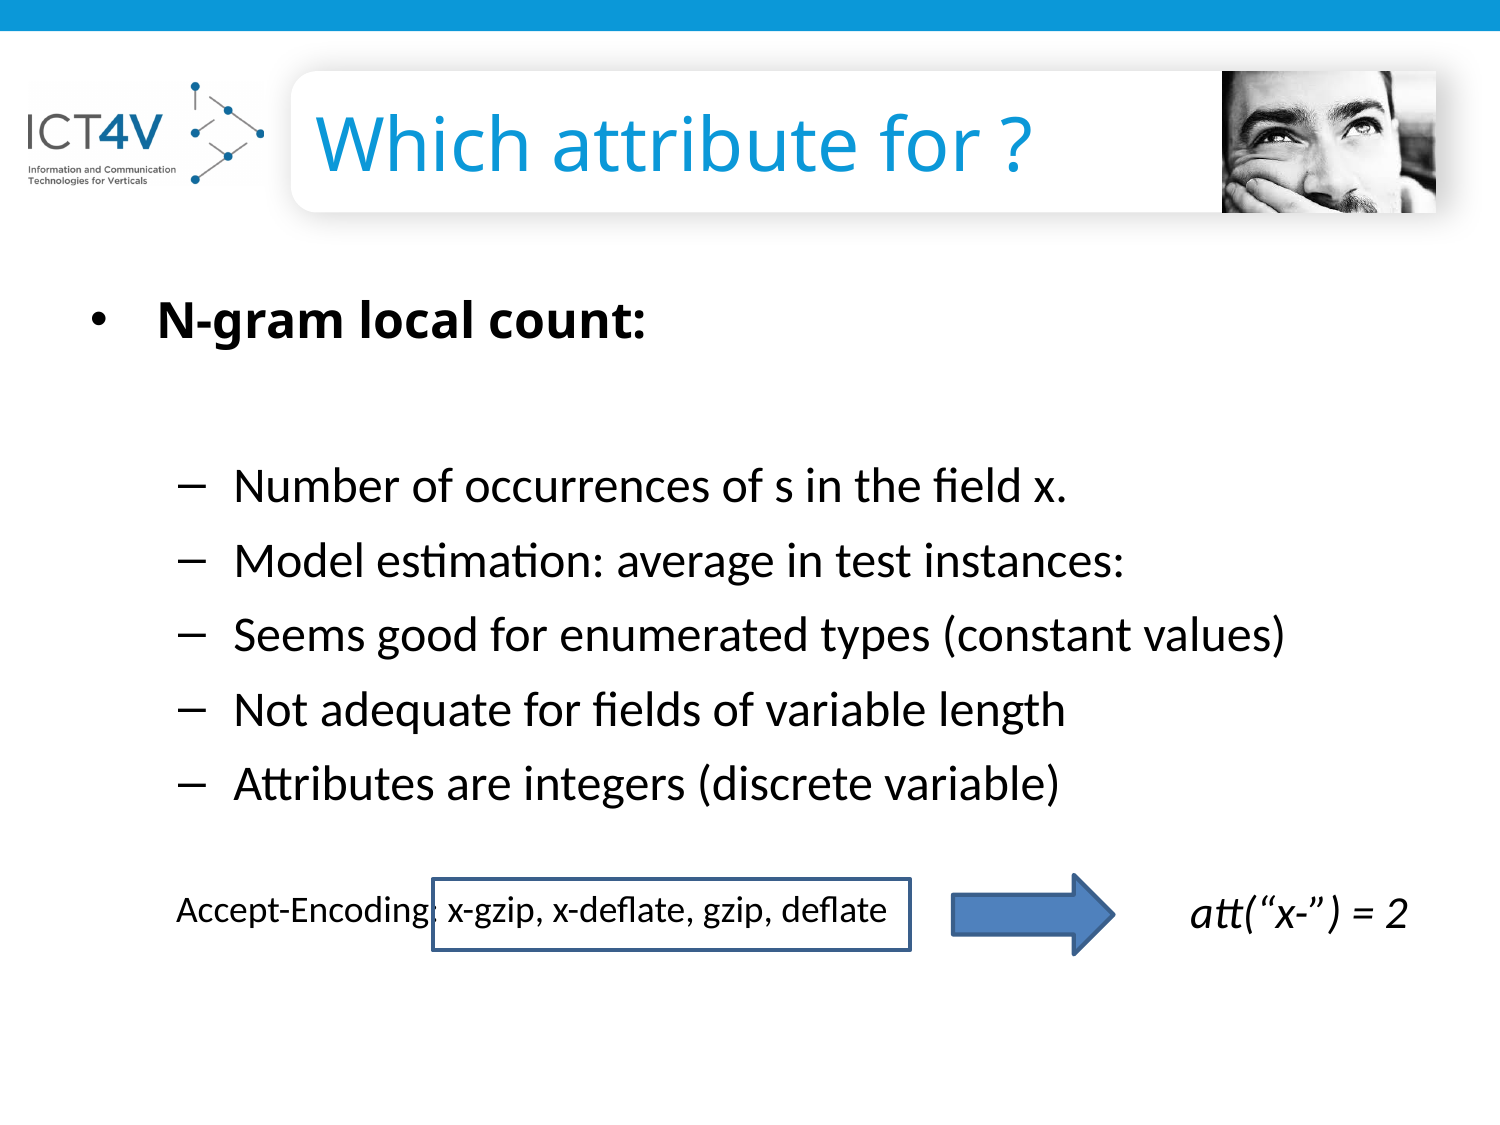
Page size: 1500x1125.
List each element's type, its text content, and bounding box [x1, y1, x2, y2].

text_box att(“x-”) = 2 [1175, 874, 1423, 945]
picture [1221, 70, 1436, 213]
text_box [950, 872, 1116, 957]
picture [28, 81, 264, 186]
text_box [431, 877, 912, 952]
text_box Accept-Encoding: x-gzip, x-deflate, gzip, deflate [161, 877, 431, 938]
